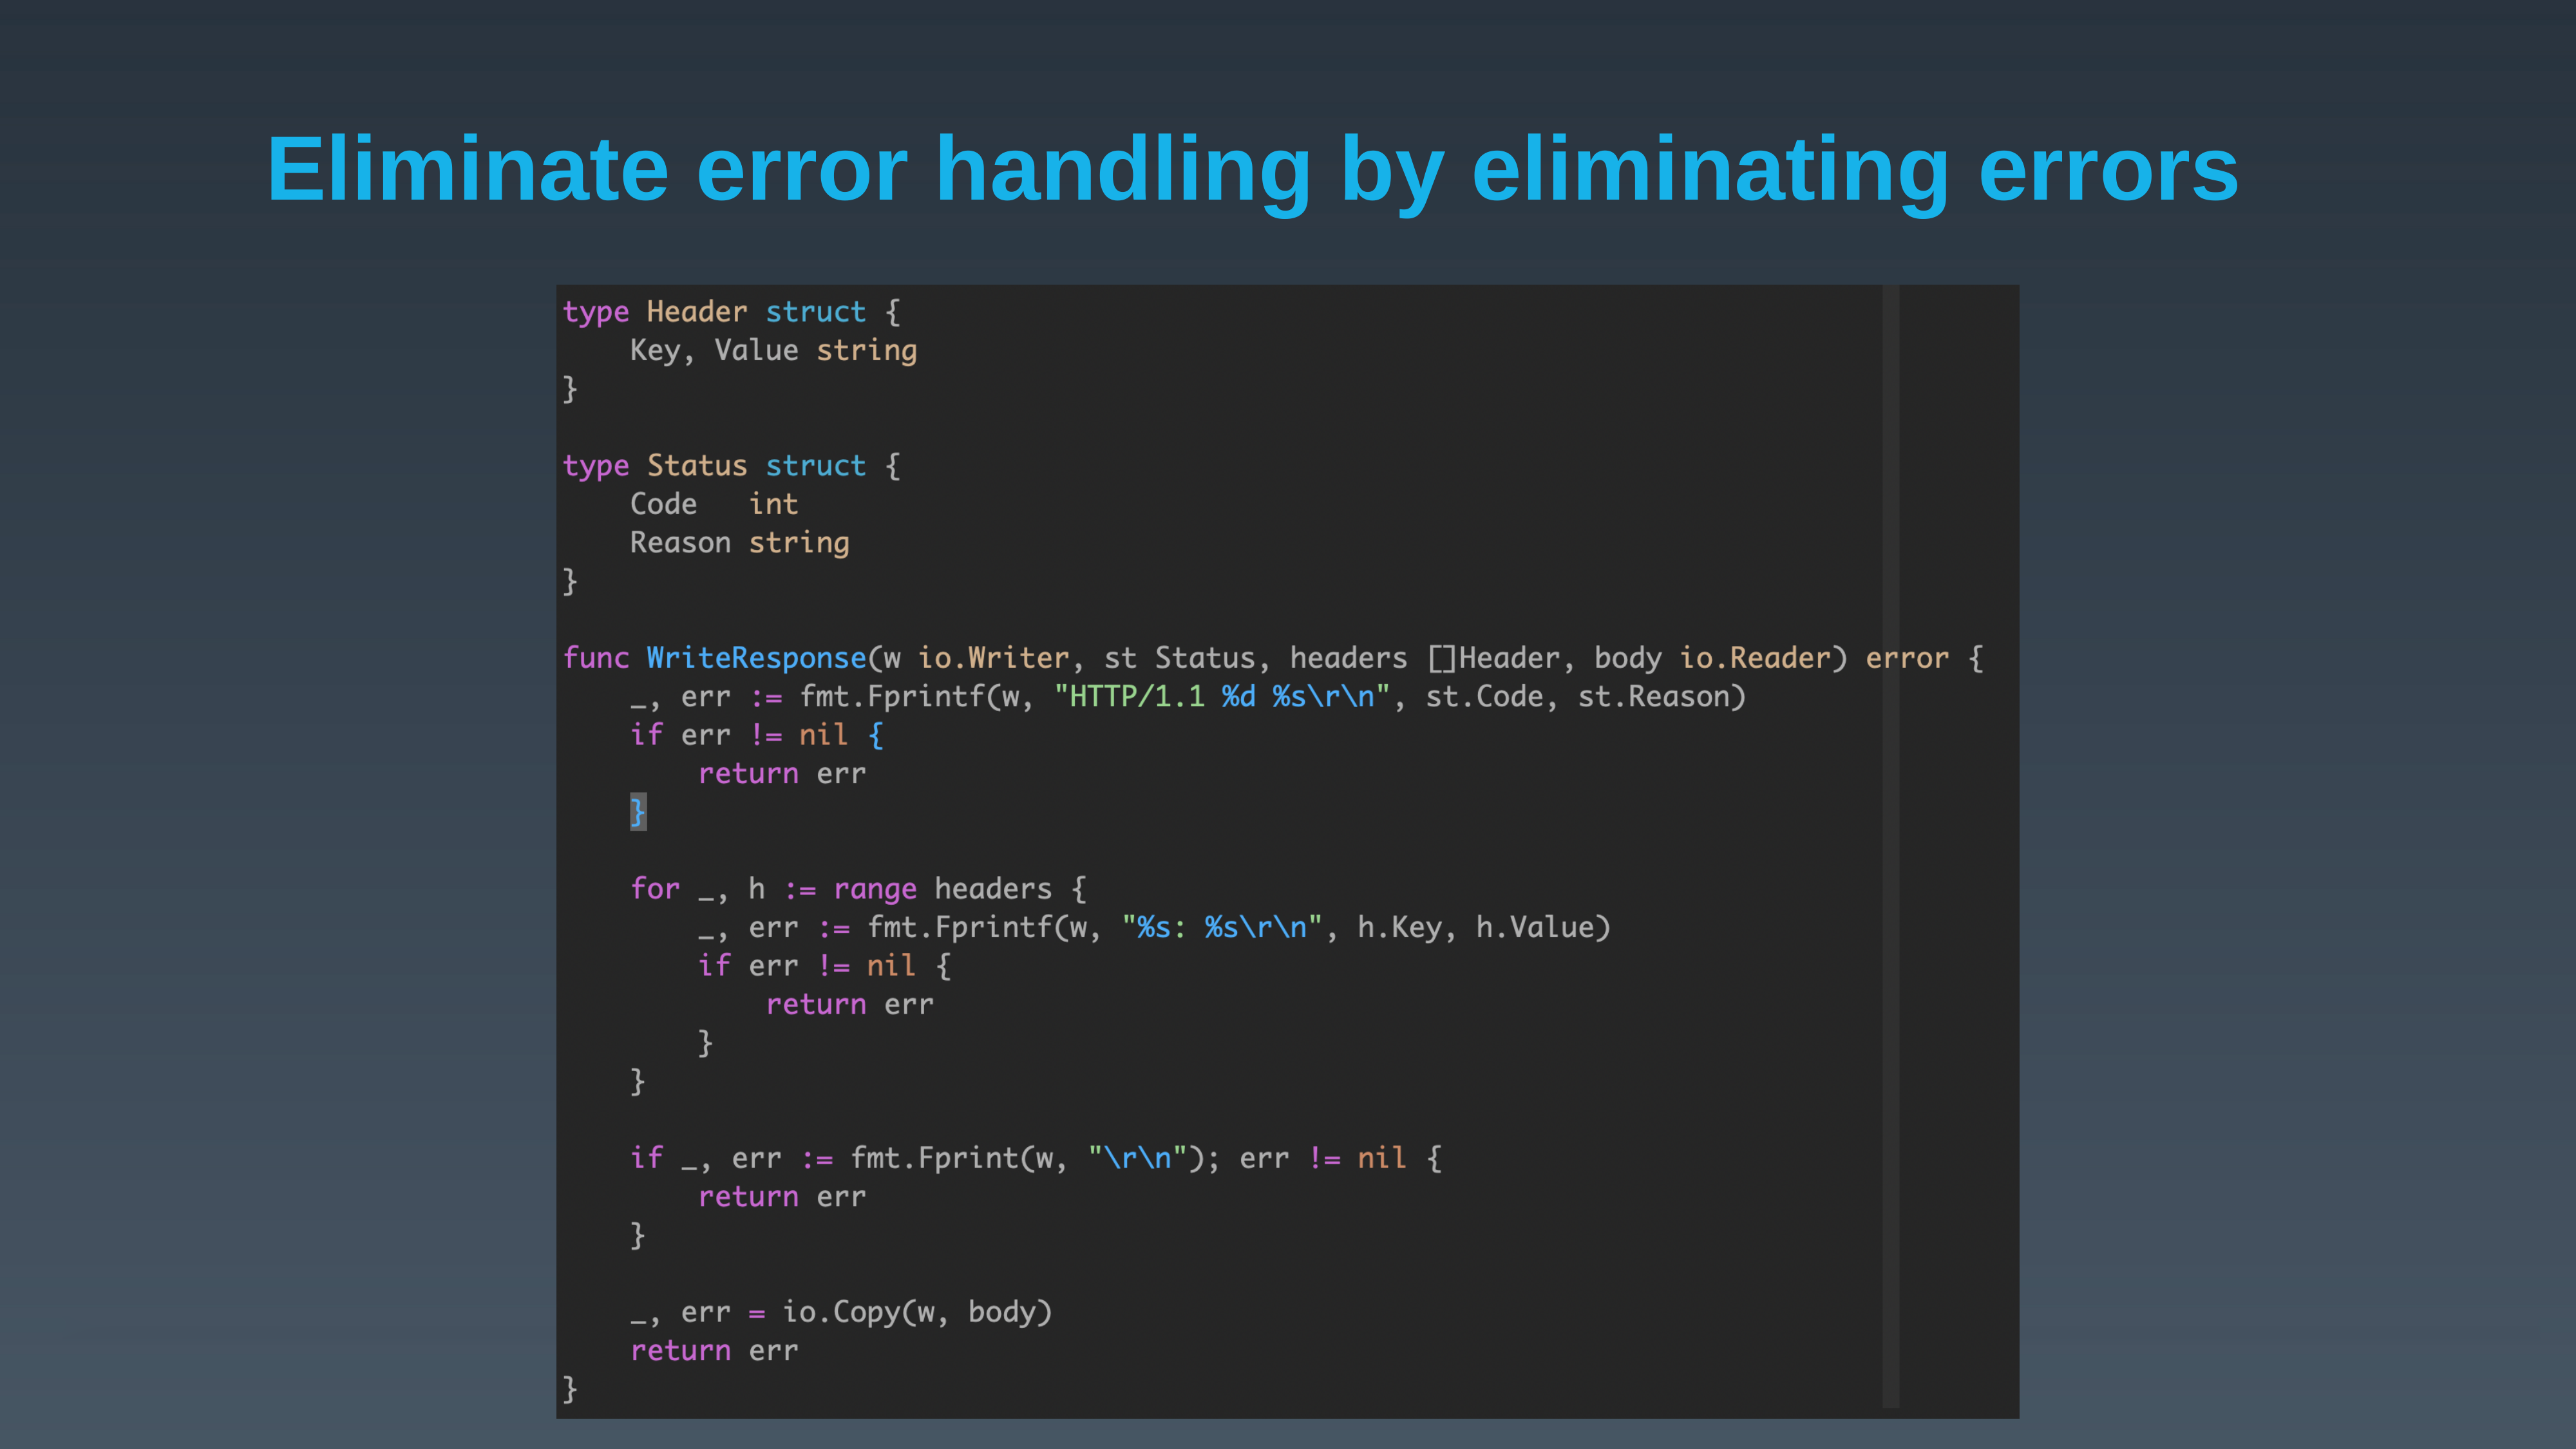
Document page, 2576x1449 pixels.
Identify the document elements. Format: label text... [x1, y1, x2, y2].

title Eliminate error handling by eliminating errors [260, 103, 2316, 243]
picture [0, 0, 2576, 1449]
